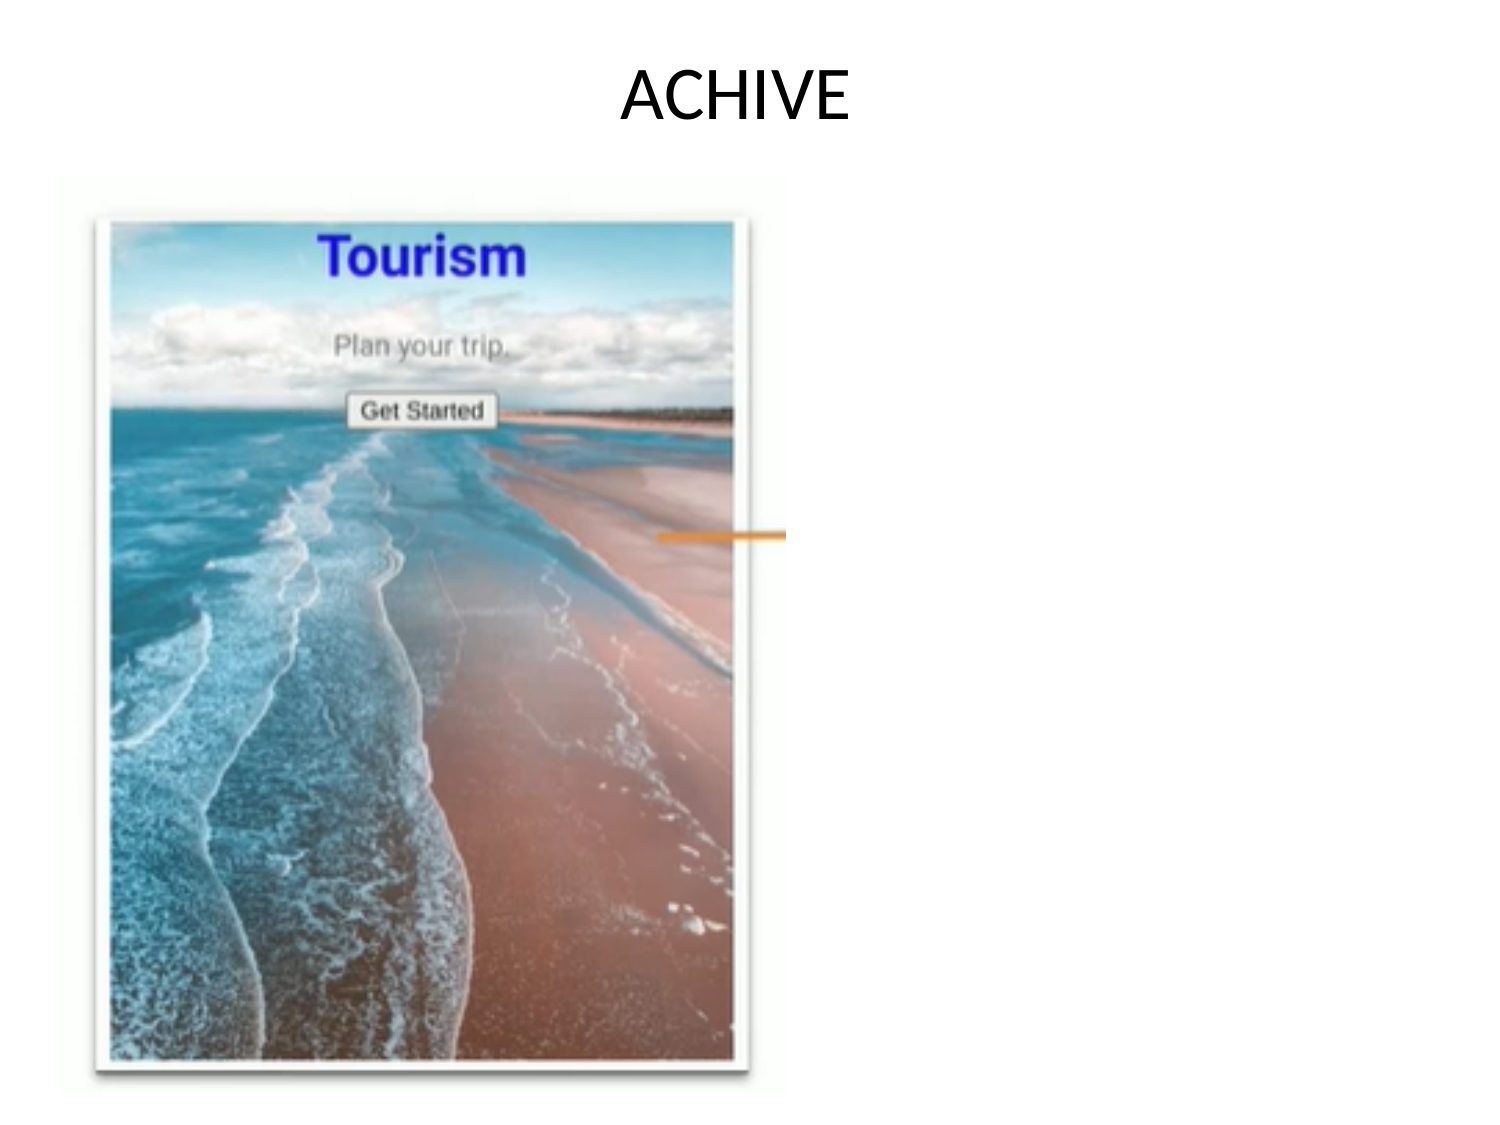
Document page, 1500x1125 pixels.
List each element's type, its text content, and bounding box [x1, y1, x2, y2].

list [58, 175, 786, 1096]
title ACHIVE [35, 35, 1437, 143]
